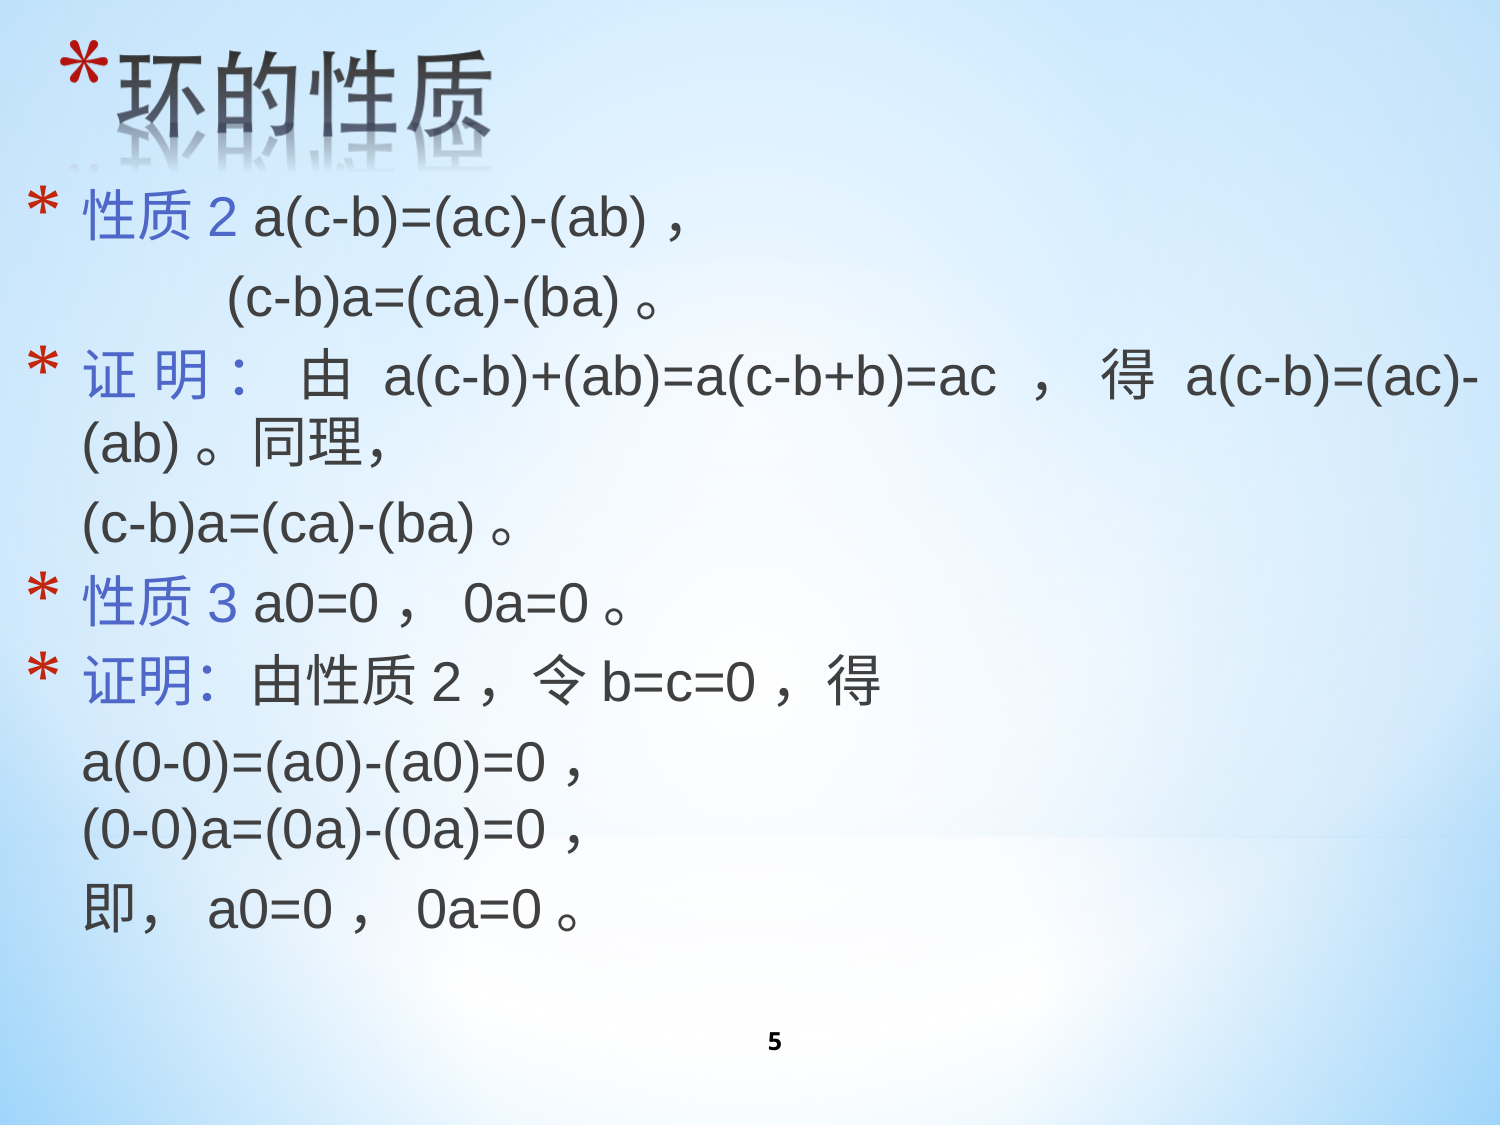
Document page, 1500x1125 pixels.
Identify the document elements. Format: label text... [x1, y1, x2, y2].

list 性质2 a(c-b)=(ac)-(ab)， (c-b)a=(ca)-(ba)。 证明：由a(c-b)+(ab)=a(c-b+b)=ac，得a(c-b)=(ac)-(ab)。同理， (c-b)a=(ca)-(ba)。 性质3 a0=0，0a=0。 证明：由性质2，令b=c=0，得 a(0-0)=(a0)-(a0)=0， (0-0)a=(0a)-(0a)=0， 即，a0=0，0a=0。 [17, 172, 1489, 1083]
picture [0, 0, 1500, 1125]
